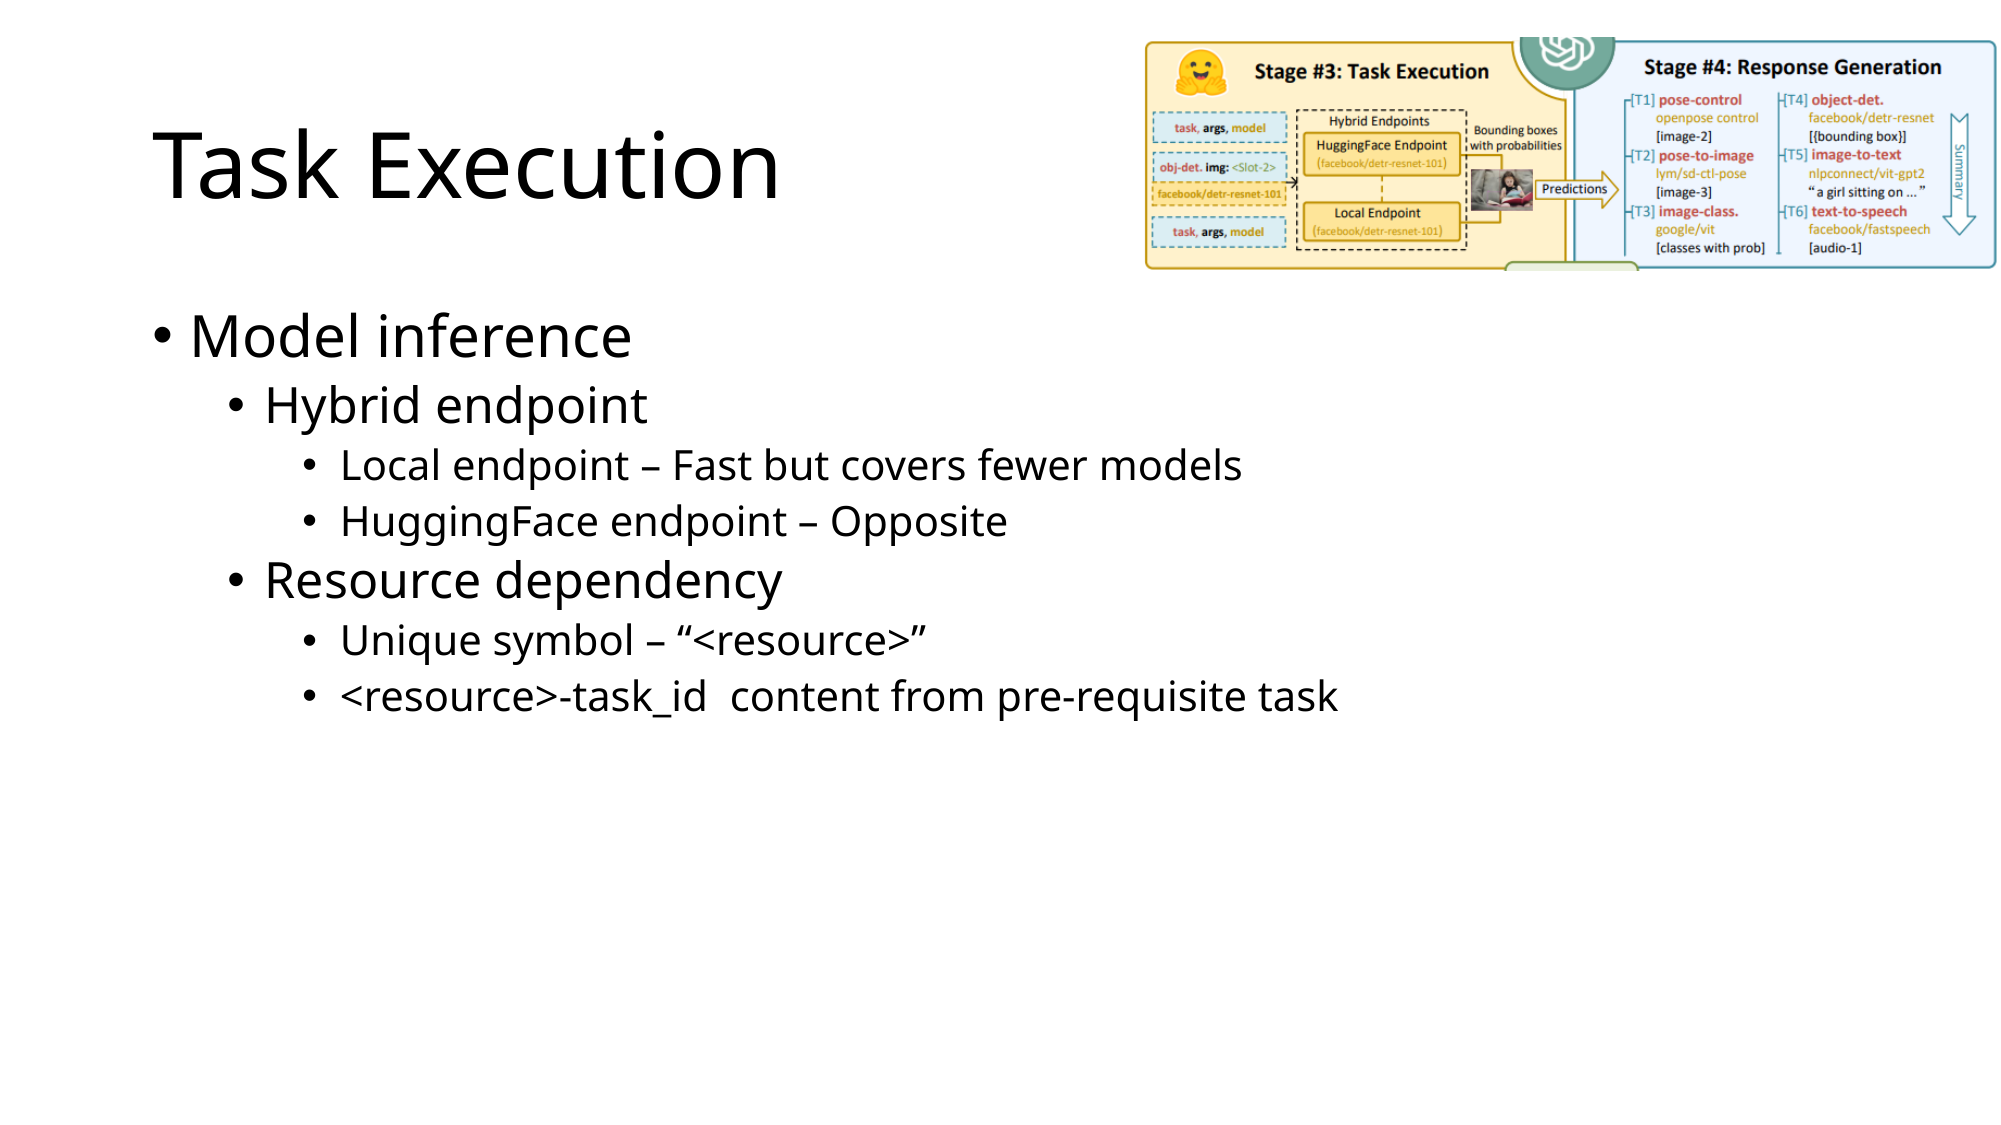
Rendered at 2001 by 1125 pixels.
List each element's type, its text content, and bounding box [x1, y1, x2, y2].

picture [1143, 37, 2000, 271]
title Task Execution [137, 59, 1863, 278]
